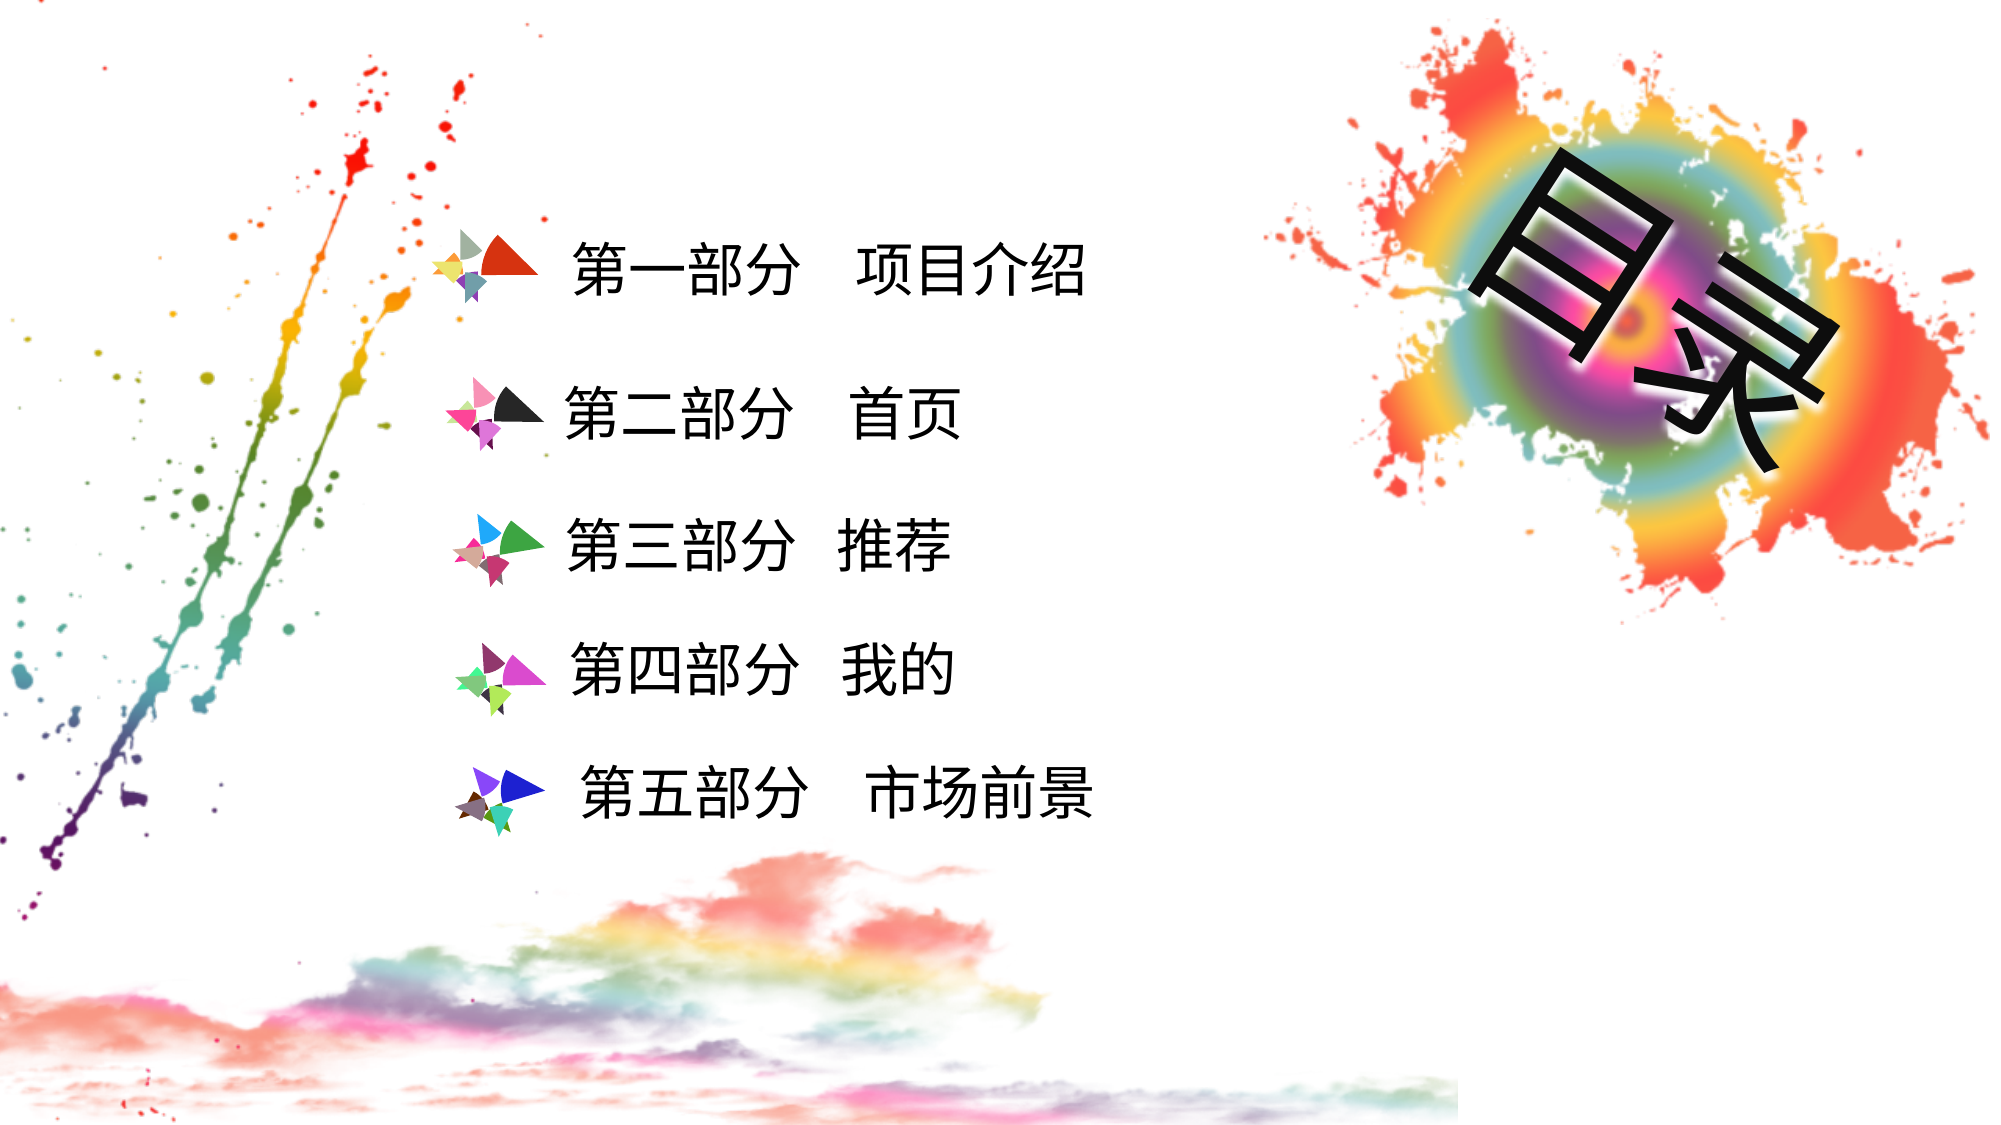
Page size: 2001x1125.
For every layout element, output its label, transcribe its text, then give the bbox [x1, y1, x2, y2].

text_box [460, 771, 536, 834]
text_box 第二部分 首页 [562, 371, 1216, 446]
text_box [458, 519, 534, 584]
text_box [1262, 17, 1991, 625]
text_box 目录 [1410, 77, 1911, 527]
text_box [459, 654, 537, 714]
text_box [437, 235, 527, 306]
picture [0, 0, 1458, 1125]
text_box 第三部分 推荐 [564, 483, 1320, 598]
text_box 第五部分 市场前景 [578, 733, 1158, 832]
text_box 第一部分 项目介绍 [570, 226, 1126, 302]
text_box 第四部分 我的 [568, 611, 1235, 719]
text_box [450, 387, 534, 451]
